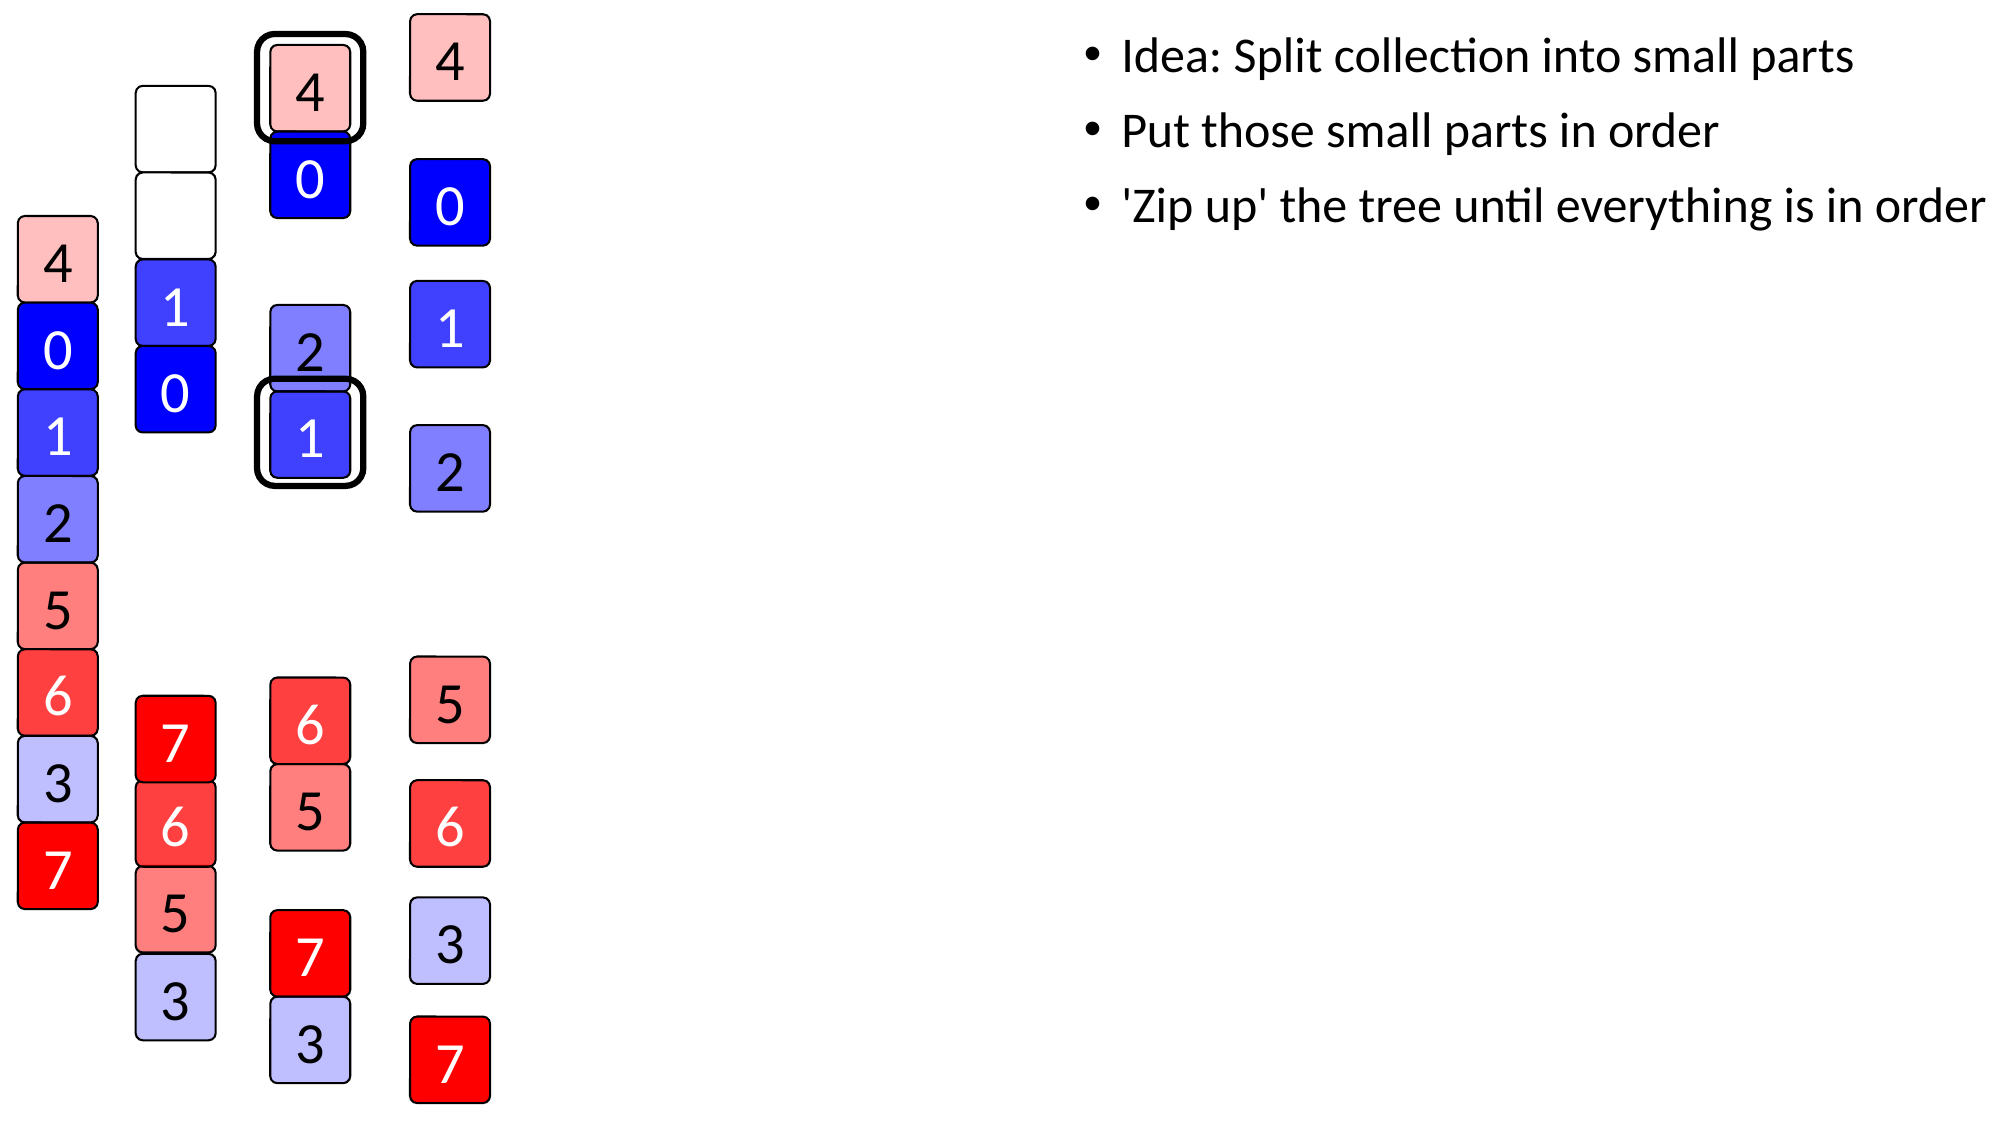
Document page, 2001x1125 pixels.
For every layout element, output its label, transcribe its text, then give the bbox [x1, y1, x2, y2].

text_box 2 [408, 424, 492, 513]
text_box 6 [408, 779, 492, 868]
text_box 4 [408, 13, 492, 102]
text_box [255, 32, 365, 143]
text_box [134, 84, 217, 172]
text_box 6 [269, 676, 352, 764]
text_box [255, 377, 365, 487]
text_box 0 [269, 142, 352, 220]
text_box 7 [269, 909, 352, 996]
text_box 6 [16, 648, 99, 736]
text_box 2 [269, 303, 352, 378]
text_box 5 [16, 563, 99, 649]
text_box 3 [134, 953, 217, 1042]
text_box 5 [408, 655, 492, 745]
text_box 3 [408, 896, 492, 985]
list Idea: Split collection into small parts Put those small parts in order 'Zip up' the tree until everything is in order [1068, 22, 2000, 736]
text_box 0 [408, 158, 492, 247]
text_box 3 [16, 734, 99, 824]
text_box 1 [134, 258, 217, 347]
text_box 3 [269, 995, 352, 1085]
text_box 0 [16, 301, 99, 389]
text_box 2 [16, 474, 99, 564]
text_box 4 [16, 214, 99, 302]
text_box 7 [16, 823, 99, 911]
text_box 7 [134, 694, 217, 784]
text_box 1 [16, 388, 99, 476]
text_box 5 [269, 763, 352, 852]
text_box 7 [408, 1015, 492, 1105]
text_box 1 [408, 279, 492, 369]
text_box 6 [134, 781, 217, 868]
text_box 0 [134, 346, 217, 434]
text_box 5 [134, 867, 217, 954]
text_box [134, 171, 217, 259]
